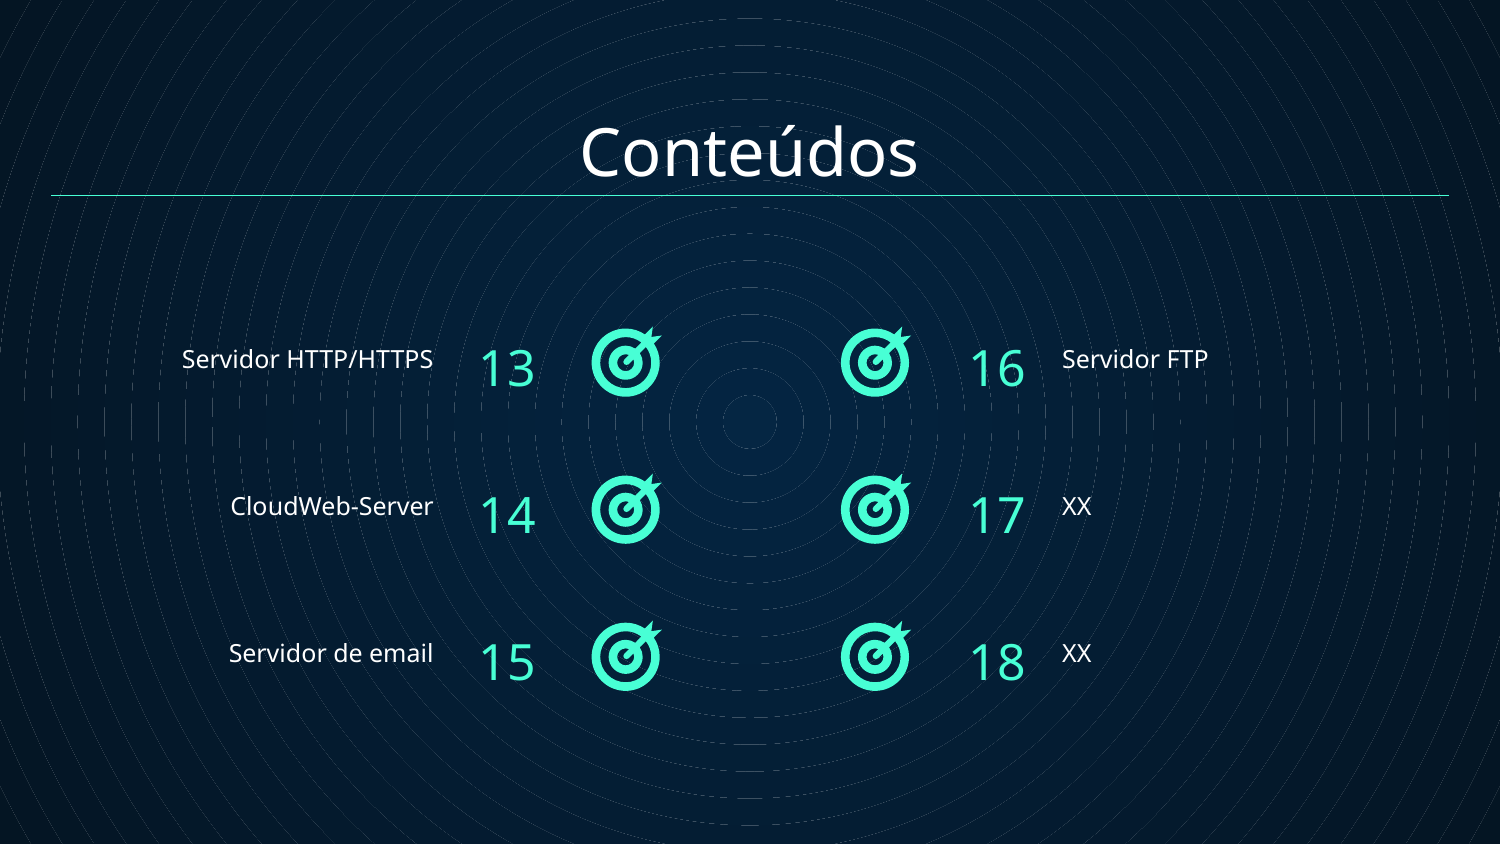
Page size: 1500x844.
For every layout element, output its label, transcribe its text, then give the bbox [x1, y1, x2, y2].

title 15 [463, 606, 657, 706]
title 13 [463, 311, 657, 412]
text_box [591, 326, 662, 397]
title XX [1047, 628, 1388, 683]
title Servidor de email [108, 628, 450, 683]
text_box [840, 473, 912, 544]
text_box [591, 473, 662, 544]
text_box [591, 620, 662, 691]
title Conteúdos [51, 202, 1449, 206]
title Conteúdos [51, 105, 1449, 195]
title Servidor FTP [1047, 334, 1388, 389]
title CloudWeb-Server [108, 481, 450, 536]
title 17 [847, 458, 1041, 559]
title XX [1047, 481, 1392, 536]
text_box [840, 326, 912, 397]
title Servidor HTTP/HTTPS [54, 334, 449, 389]
title 14 [463, 458, 657, 559]
text_box [840, 620, 912, 691]
title 18 [847, 606, 1041, 706]
title 16 [847, 311, 1041, 412]
